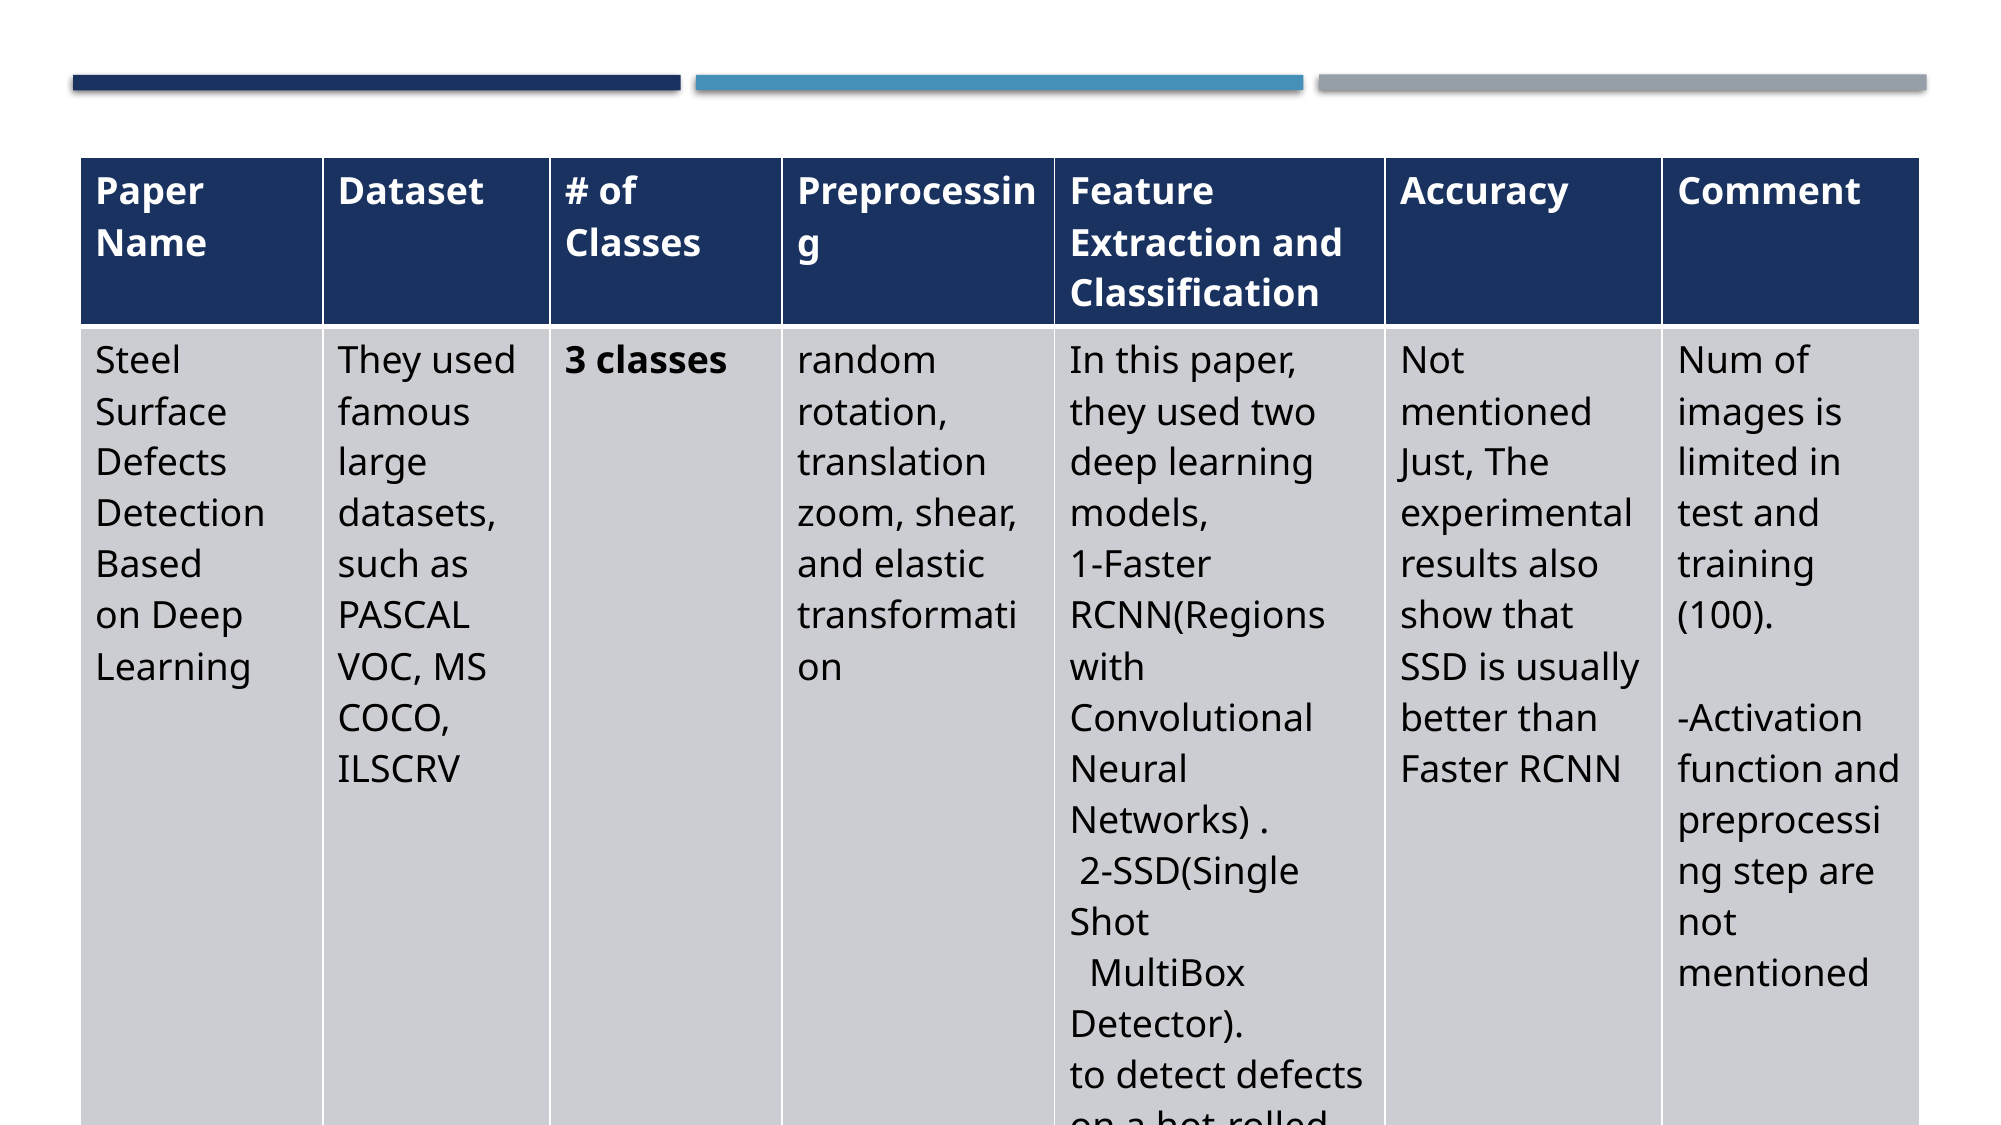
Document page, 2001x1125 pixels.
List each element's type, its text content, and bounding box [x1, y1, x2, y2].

table_header Preprocessing [783, 158, 1054, 324]
table_cell In this paper, they used two deep learning models, 1-Faster RCNN(Regions with Convolutional Neural Networks) . 2-SSD(Single Shot MultiBox Detector). to detect defects on a hot-rolled steel surface. [1055, 329, 1384, 1125]
table_header Paper Name [81, 158, 322, 324]
table_header Comment [1663, 158, 1919, 324]
table_cell 3 classes [551, 329, 781, 1125]
table_header Accuracy [1386, 158, 1661, 324]
table_header Feature Extraction and Classification [1055, 158, 1384, 324]
table_cell They used famous large datasets, such as PASCAL VOC, MS COCO, ILSCRV [324, 329, 549, 1125]
table_cell Num of images is limited in test and training (100). -Activation function and preprocessing step are not mentioned [1663, 329, 1919, 1125]
table_header # of Classes [551, 158, 781, 324]
table_cell random rotation, translation zoom, shear, and elastic transformation [783, 329, 1054, 1125]
table_cell Not mentioned Just, The experimental results also show that SSD is usually better than Faster RCNN [1386, 329, 1661, 1125]
table_cell Steel Surface Defects Detection Based on Deep Learning [81, 329, 322, 1125]
table_header Dataset [324, 158, 549, 324]
